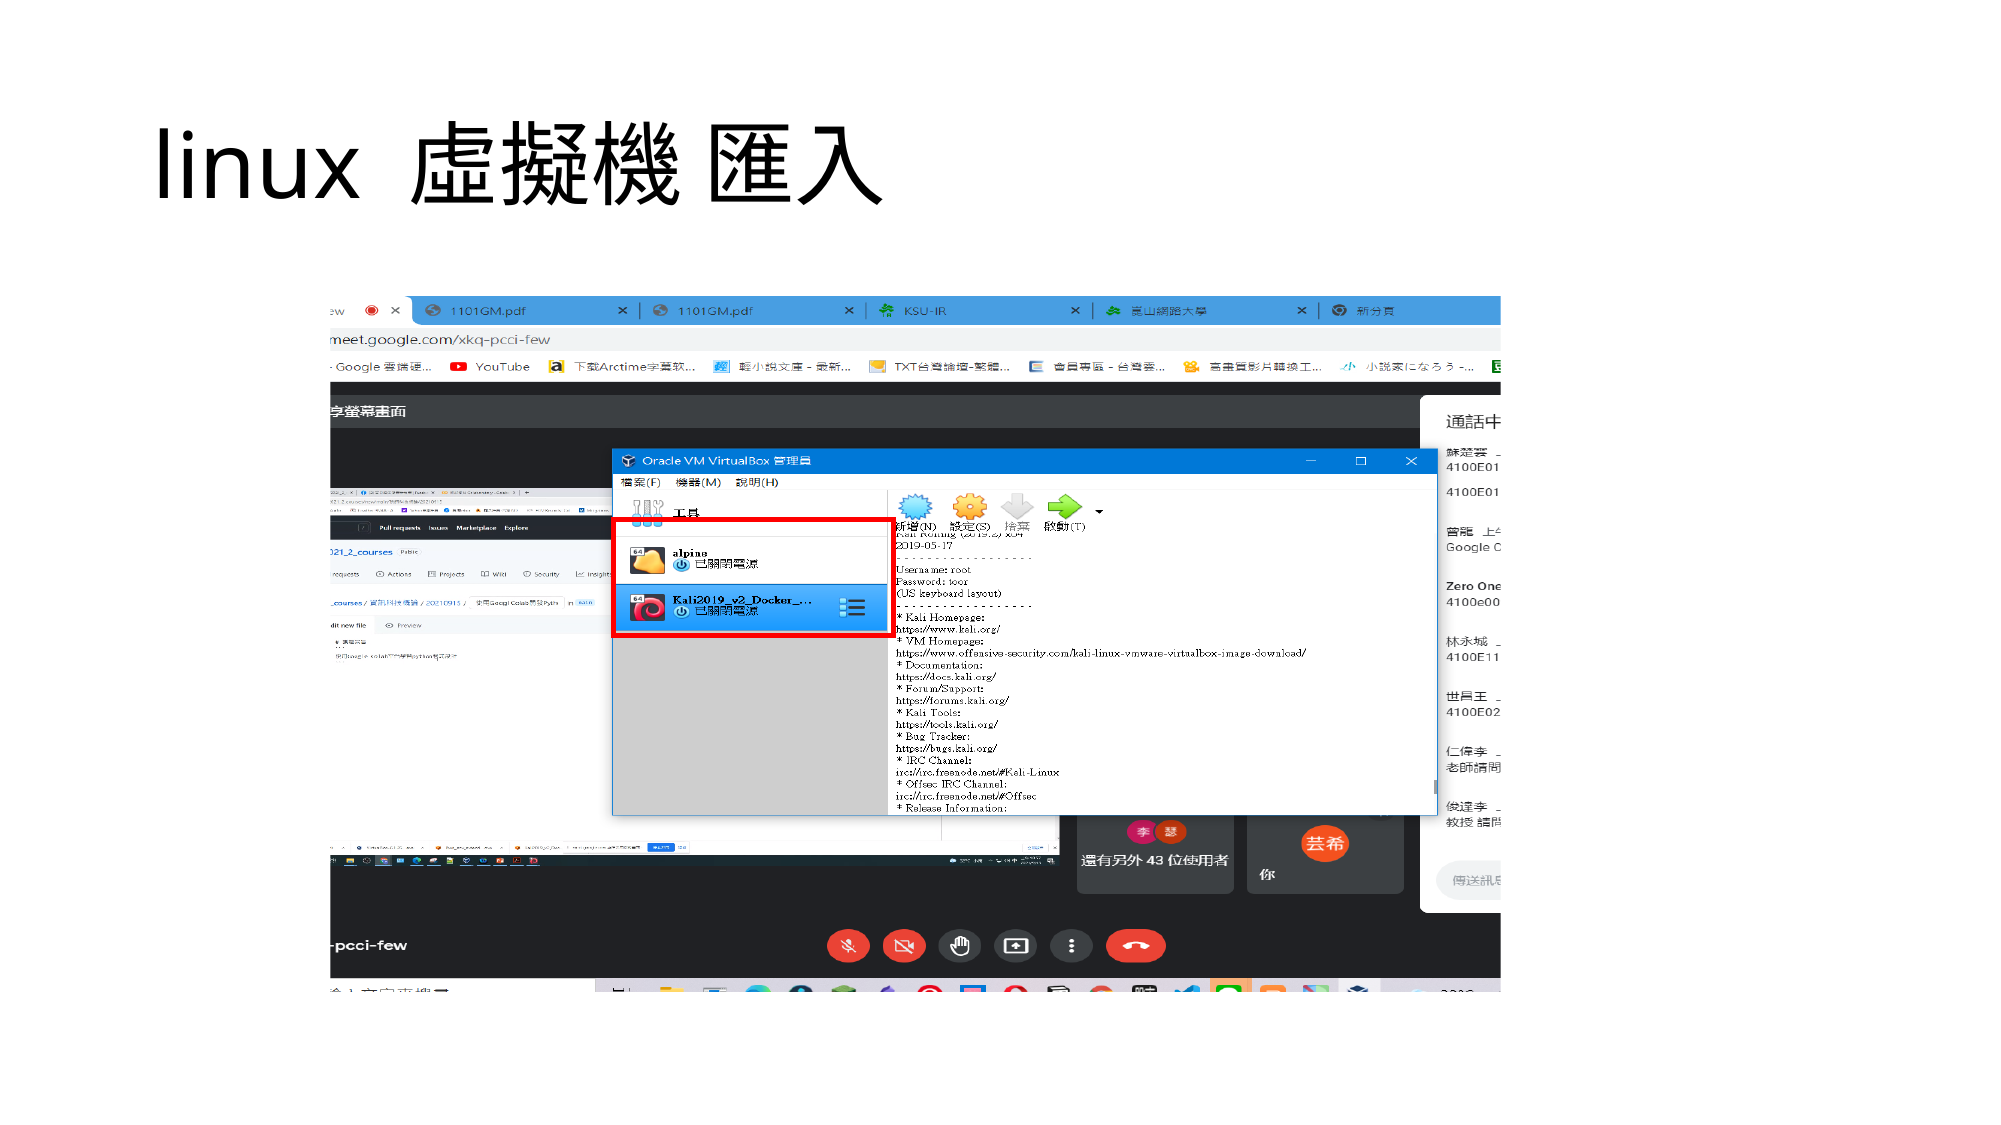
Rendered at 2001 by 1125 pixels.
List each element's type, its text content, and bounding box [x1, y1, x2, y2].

title linux 虛擬機 匯入 [137, 59, 1863, 278]
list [330, 277, 1501, 992]
